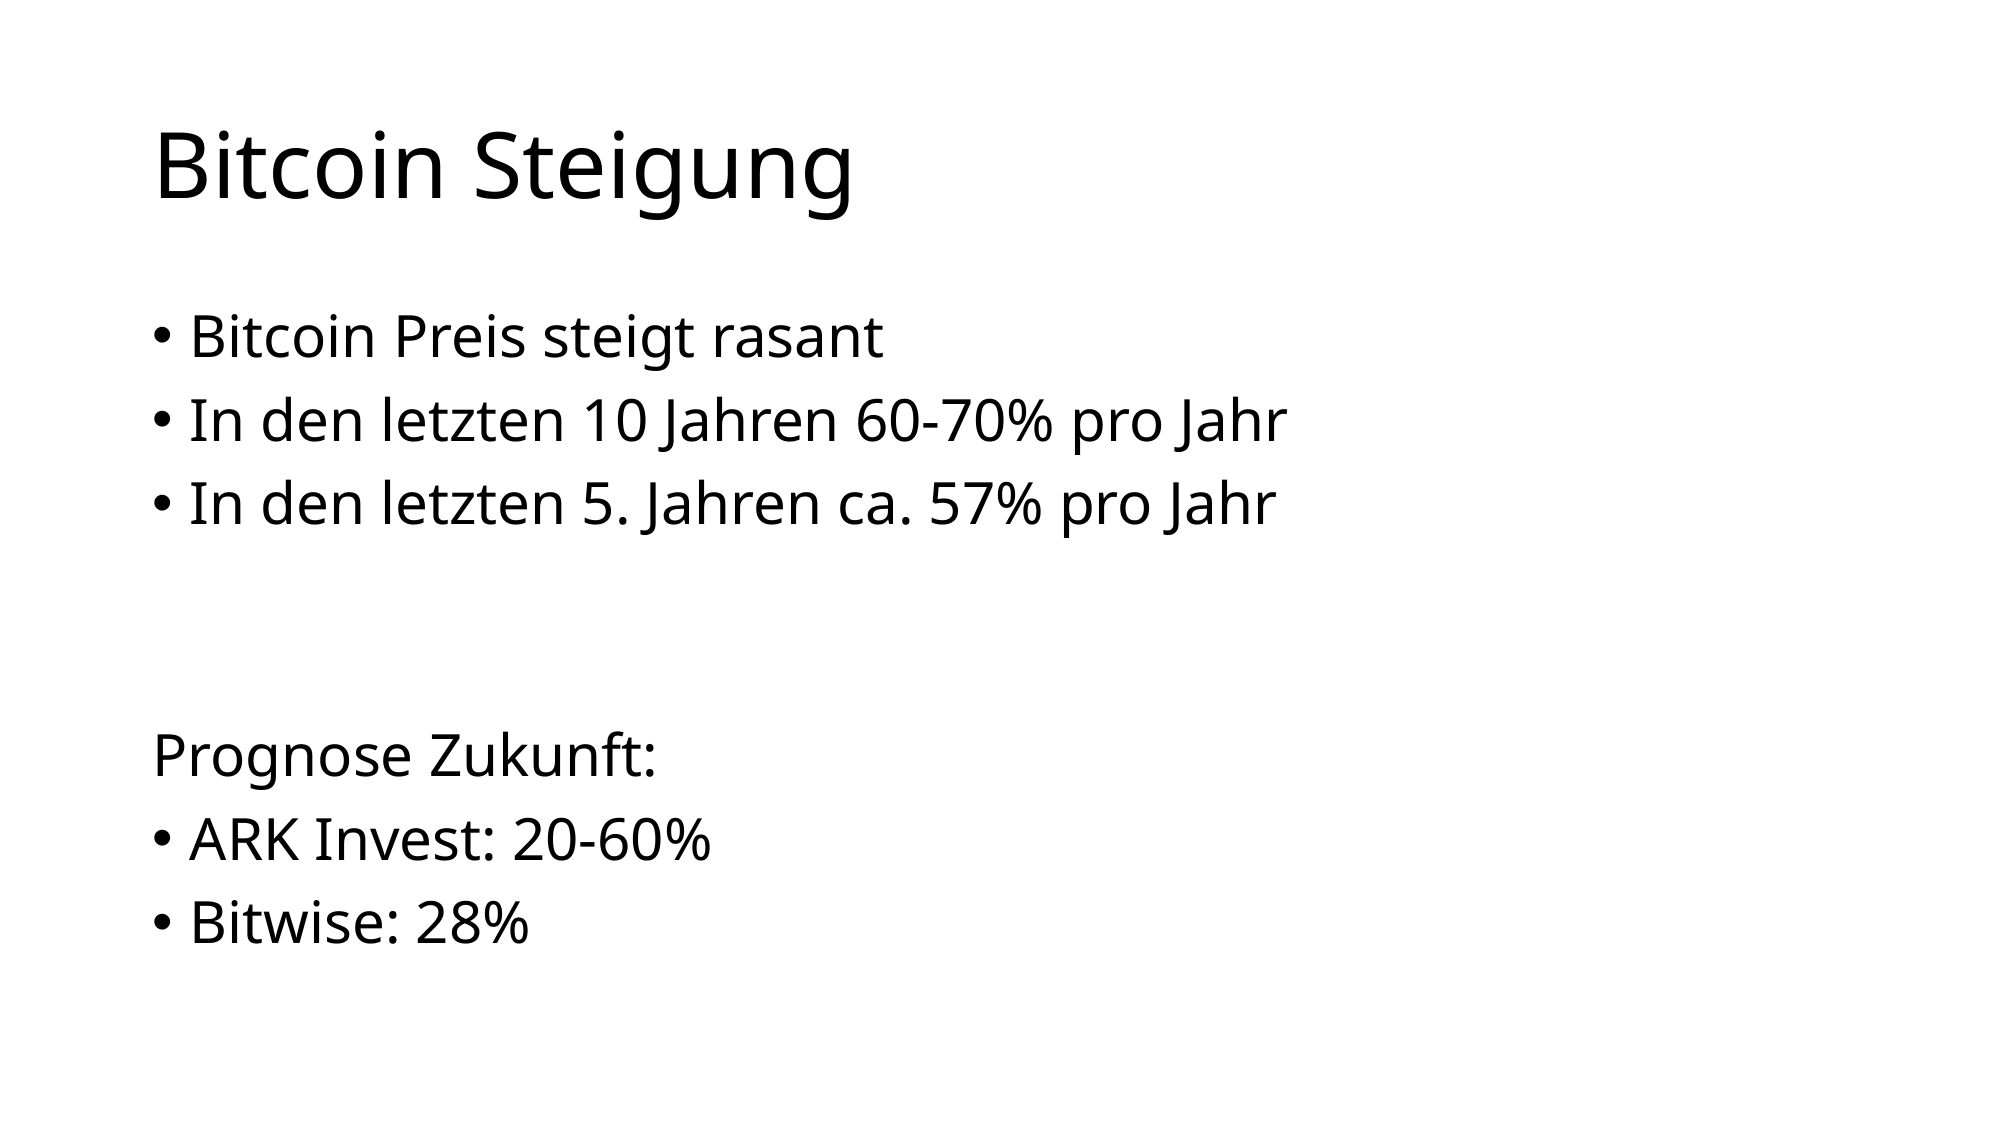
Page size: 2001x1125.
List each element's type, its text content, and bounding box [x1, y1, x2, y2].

title Bitcoin Steigung [137, 59, 1863, 278]
list Bitcoin Preis steigt rasant In den letzten 10 Jahren 60-70% pro Jahr In den letzten 5. Jahren ca. 57% pro Jahr Prognose Zukunft: ARK Invest: 20-60% Bitwise: 28% [137, 299, 1863, 1014]
